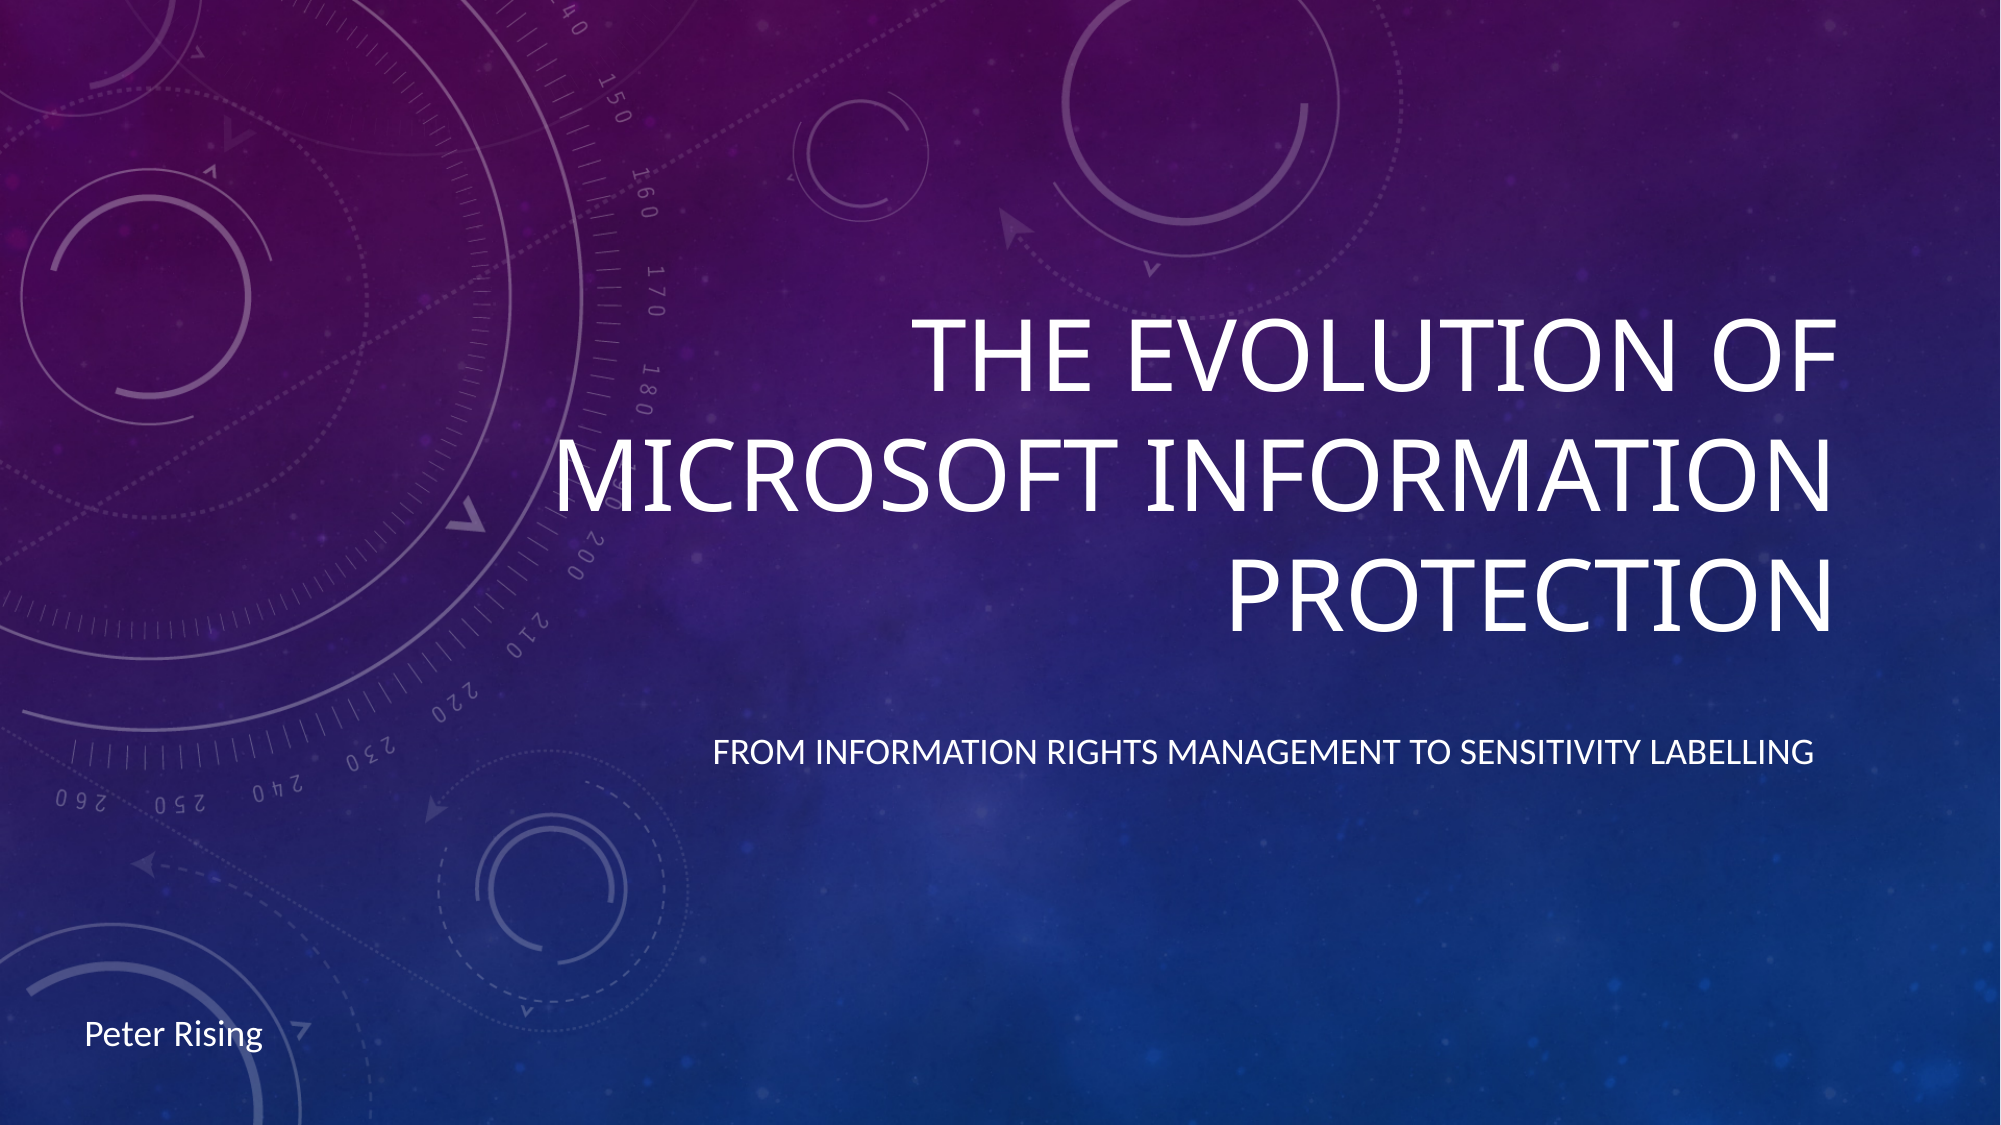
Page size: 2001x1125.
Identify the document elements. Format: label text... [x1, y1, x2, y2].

subtitle from Information Rights Management to Sensitivity Labelling [476, 719, 1831, 1017]
picture [0, 0, 2001, 1125]
title The evolution of Microsoft Information Protection [499, 192, 1854, 659]
text_box Peter Rising [69, 1001, 582, 1061]
